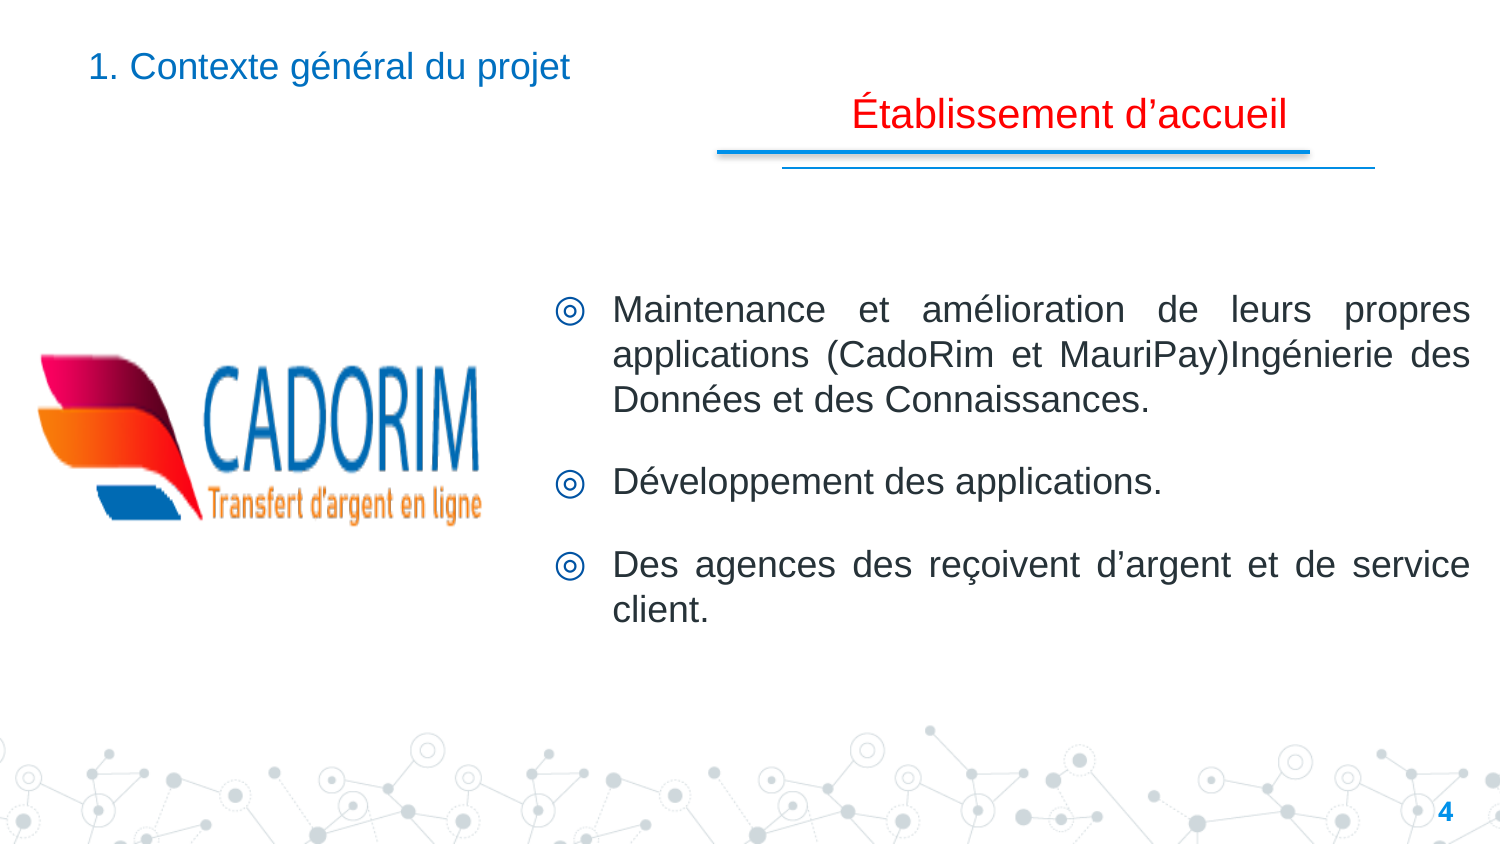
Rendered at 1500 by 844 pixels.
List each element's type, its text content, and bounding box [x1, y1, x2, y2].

slide_number 4 [1378, 779, 1469, 844]
picture [0, 0, 1500, 844]
text_box 1. Contexte général du projet Établissement d’accueil [73, 36, 1316, 152]
text_box Maintenance et amélioration de leurs propres applications (CadoRim et MauriPay)Ingénierie des Données et des Connaissances. Développement des applications. Des agences des reçoivent d’argent et de service client. [522, 277, 1486, 720]
